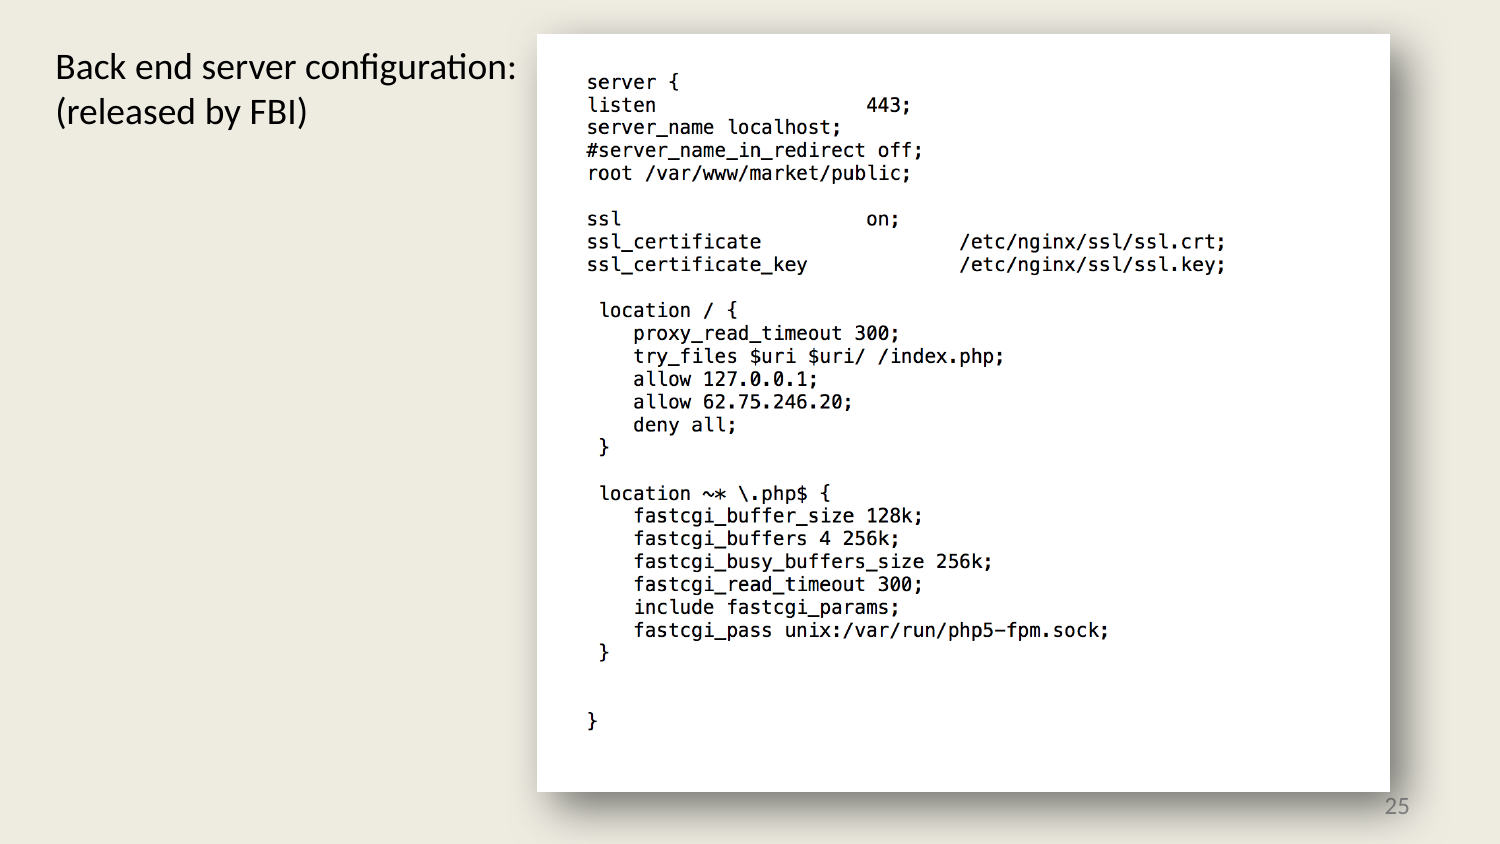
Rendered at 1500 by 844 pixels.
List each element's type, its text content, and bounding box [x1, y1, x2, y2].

text_box Back end server configuration: (released by FBI) [40, 34, 533, 140]
picture [537, 34, 1390, 793]
